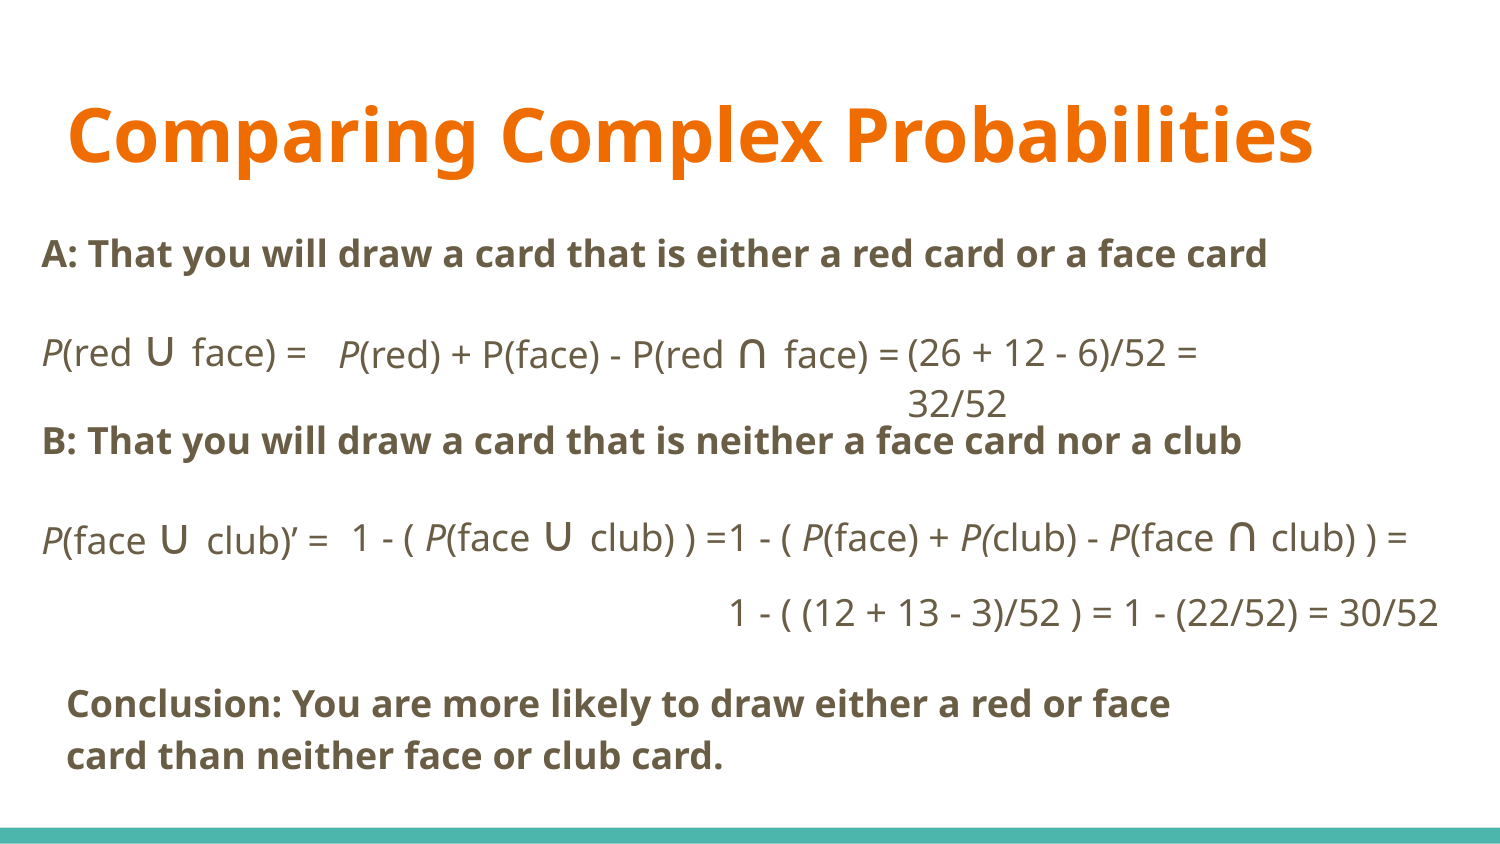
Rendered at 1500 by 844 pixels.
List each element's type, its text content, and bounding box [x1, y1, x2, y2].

list P(red) + P(face) - P(red ∩ face) = [323, 294, 919, 385]
title Comparing Complex Probabilities [51, 72, 1449, 189]
text_box 1 - ( (12 + 13 - 3)/52 ) = 1 - (22/52) = 30/52 [712, 567, 1465, 672]
text_box 1 - ( P(face) + P(club) - P(face ∩ club) ) = [712, 477, 1465, 567]
text_box Conclusion: You are more likely to draw either a red or face card than neither face or club card. [51, 658, 1221, 793]
list A: That you will draw a card that is either a red card or a face card P(red ∪ face) = B: That you will draw a card that is neither a face card nor a club P(face ∪ club)’ = [26, 207, 1424, 750]
list 1 - ( P(face ∪ club) ) = [335, 477, 712, 568]
text_box (26 + 12 - 6)/52 = 32/52 [892, 306, 1322, 397]
